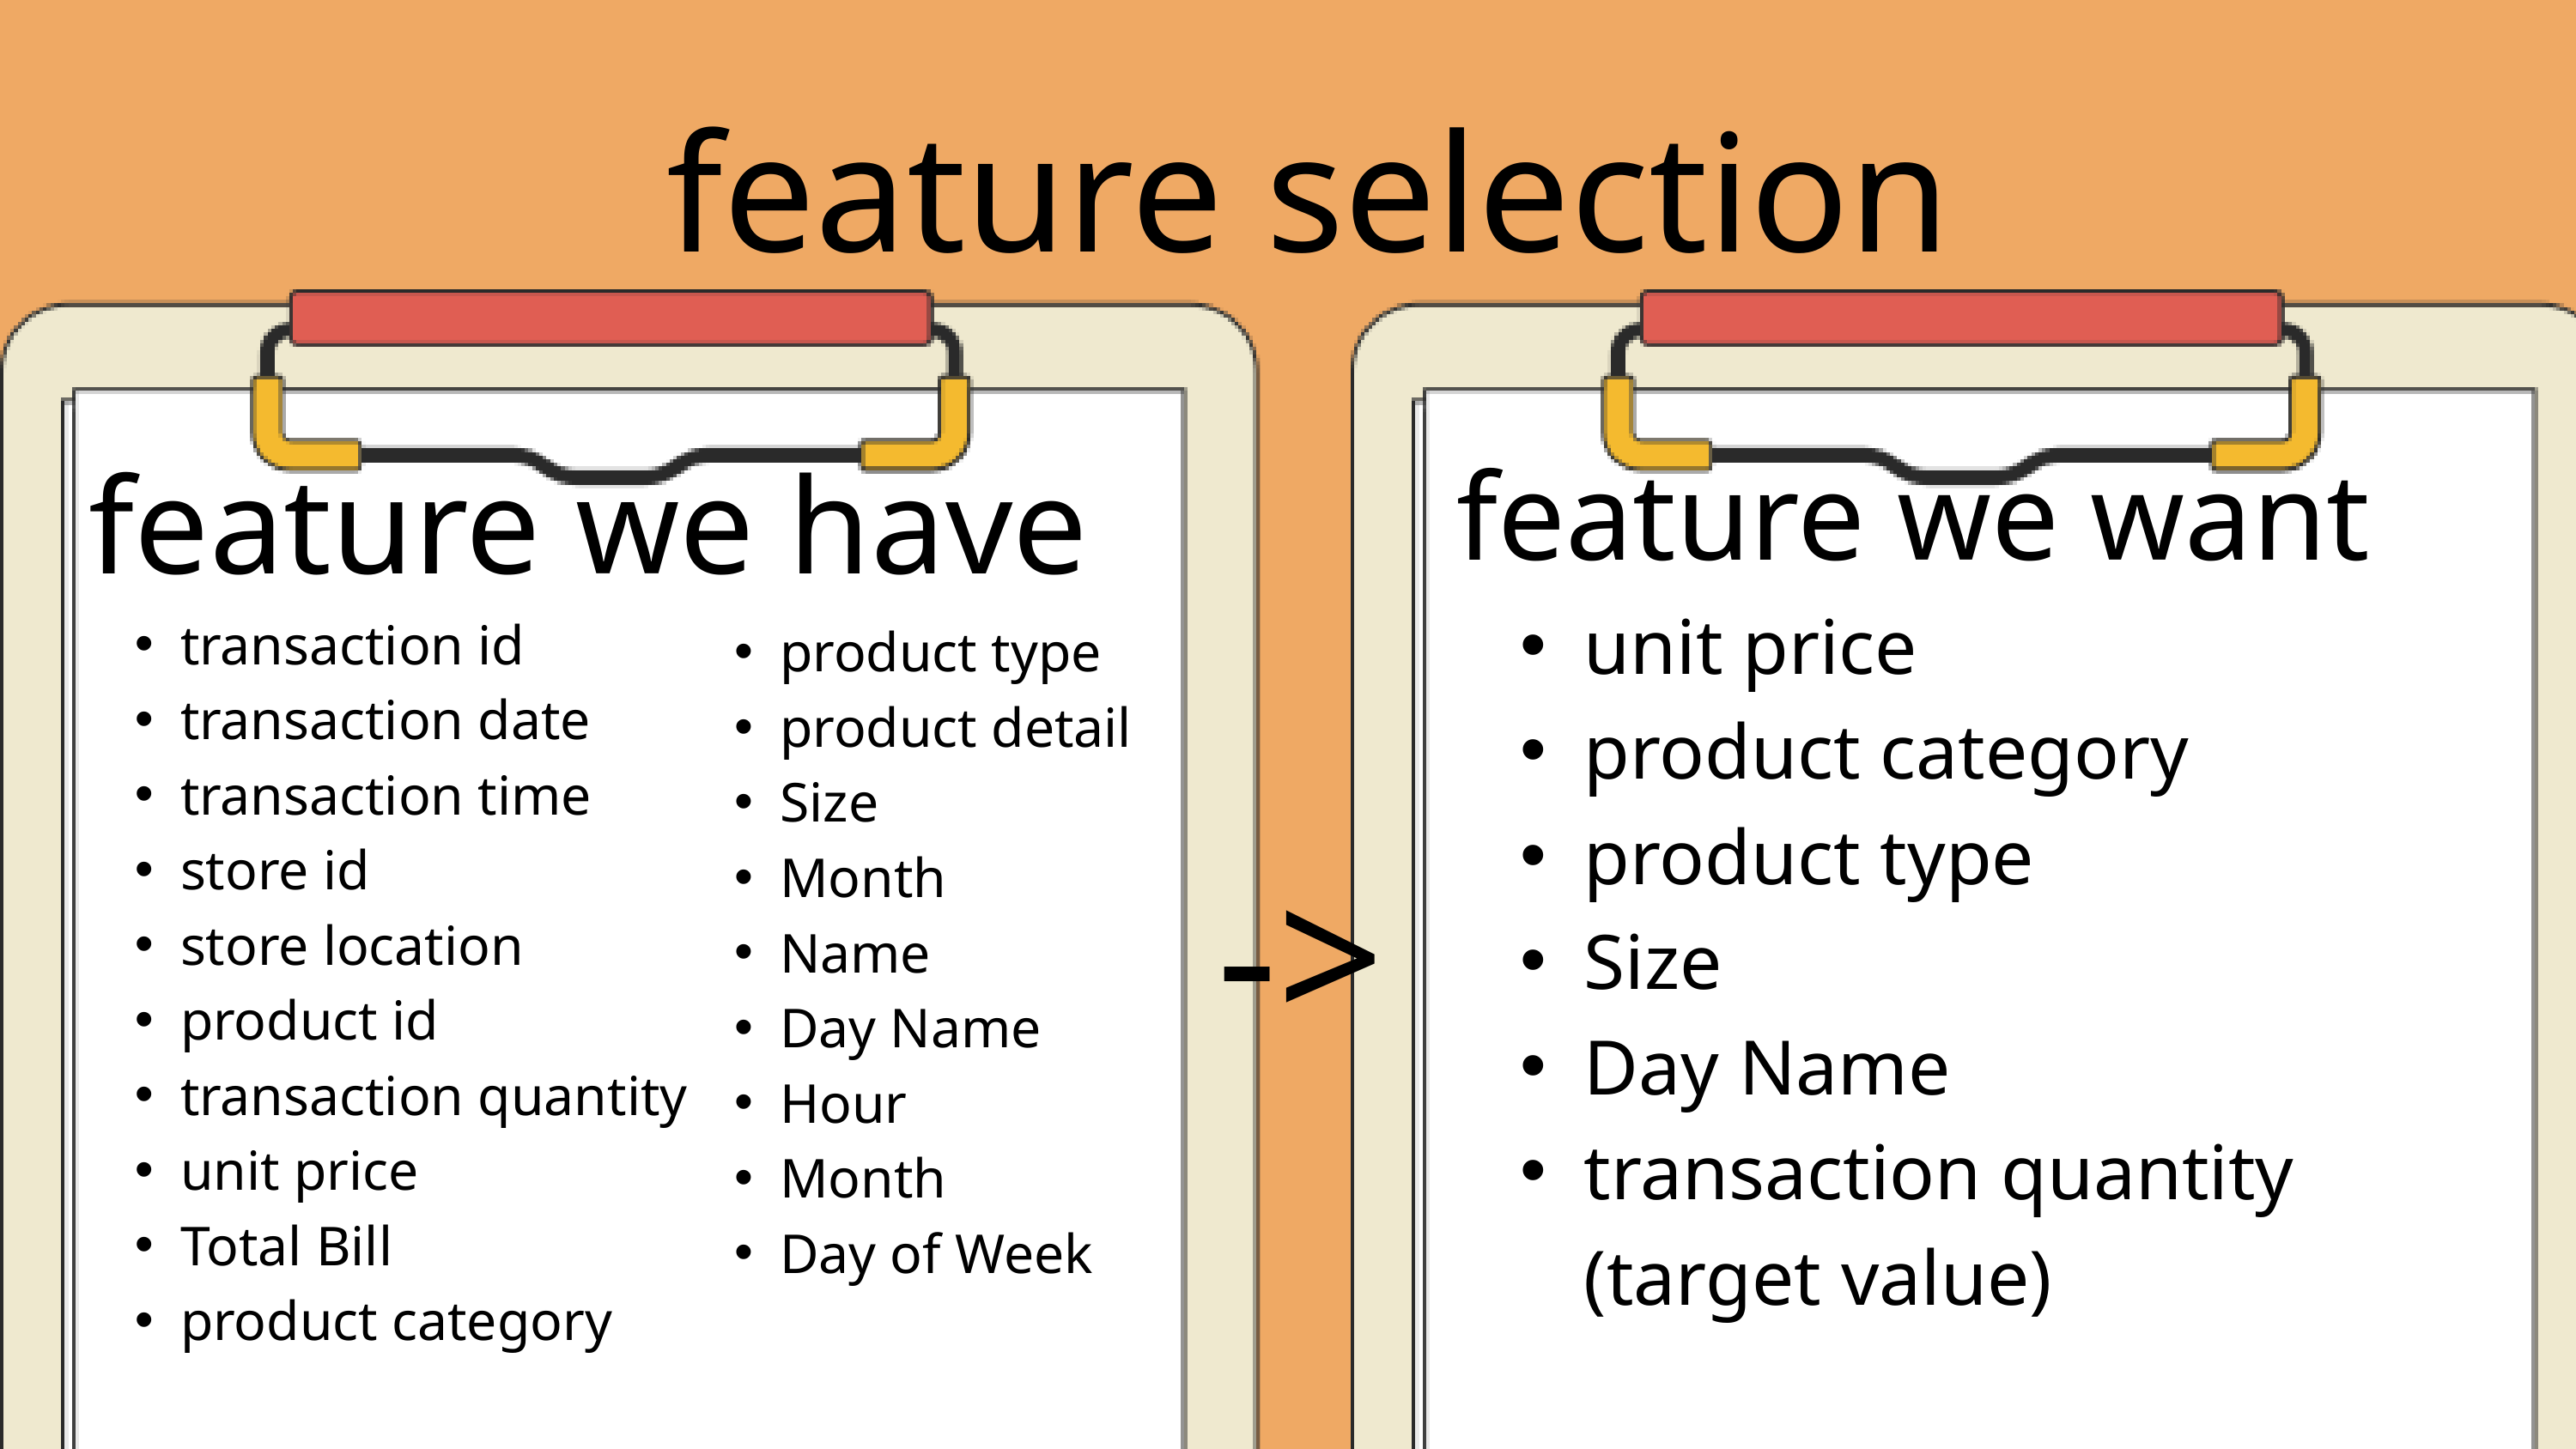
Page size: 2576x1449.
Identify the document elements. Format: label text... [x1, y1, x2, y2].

text_box feature we have transaction id transaction date transaction time store id store location product id transaction quantity unit price Total Bill product category [88, 414, 1352, 1352]
text_box feature selection [549, 56, 2027, 285]
text_box -> [1199, 800, 1403, 1063]
text_box [1351, 289, 2576, 1449]
text_box product type product detail Size Month Name Day Name Hour Month Day of Week [688, 607, 1146, 1284]
text_box feature we want unit price product category product type Size Day Name transaction quantity (target value) [1456, 415, 2432, 1320]
text_box [0, 289, 1261, 1449]
